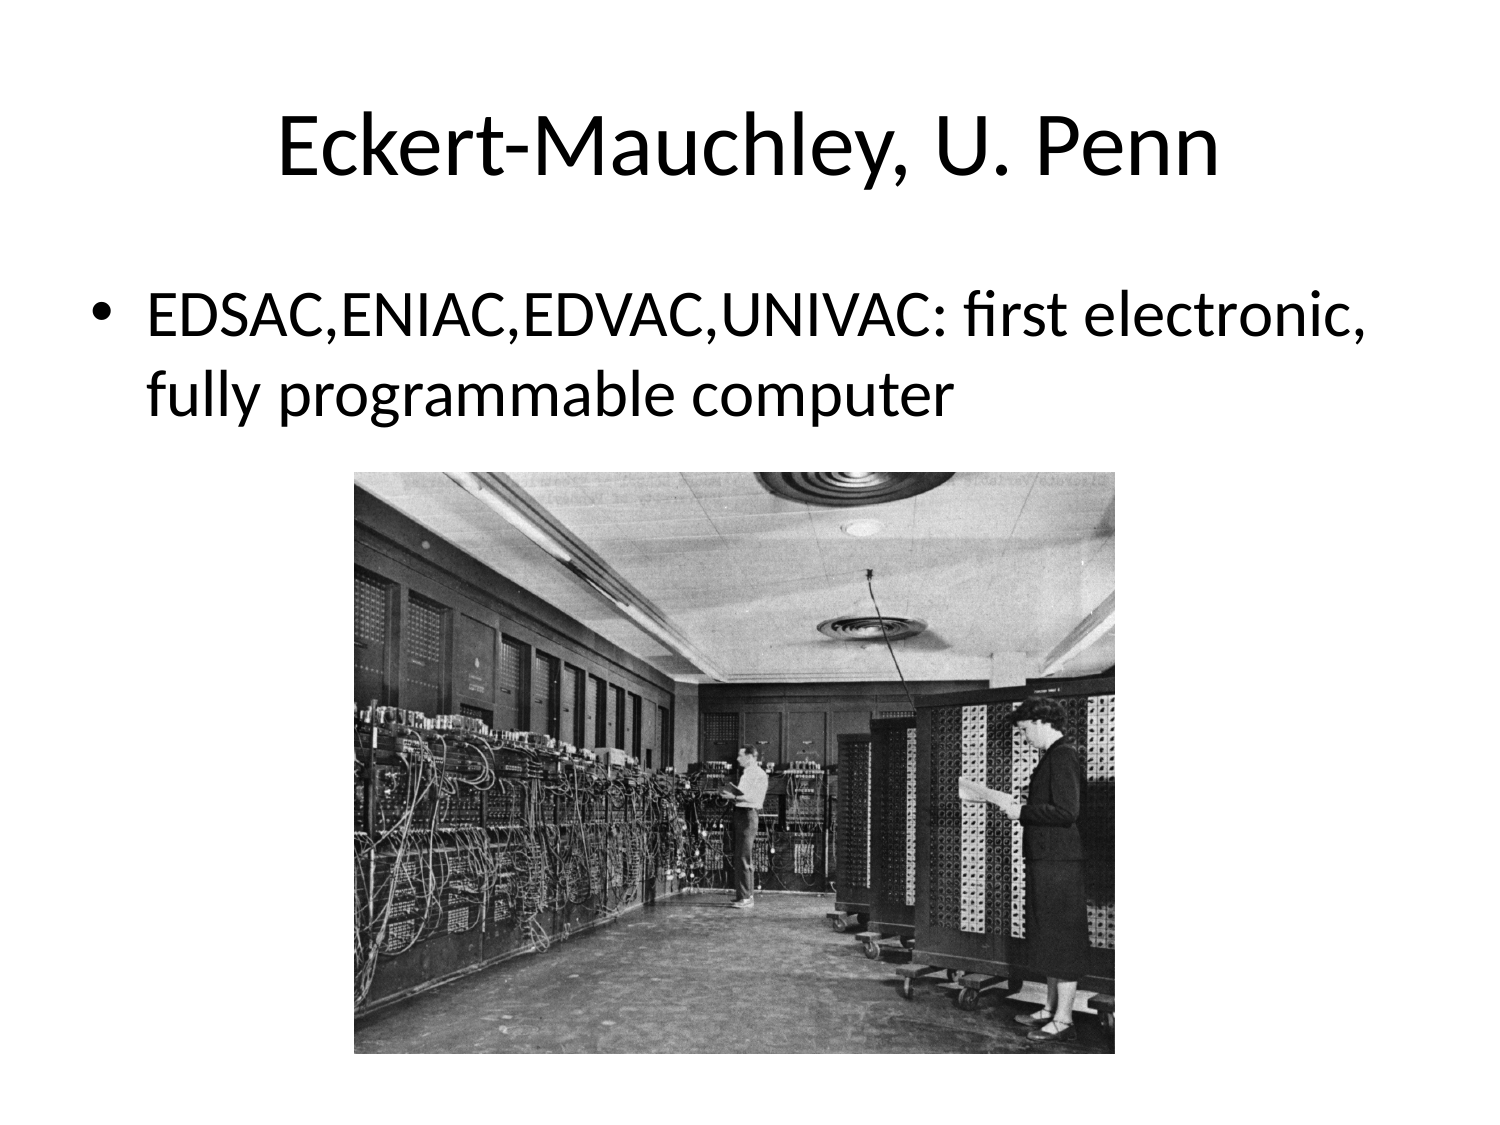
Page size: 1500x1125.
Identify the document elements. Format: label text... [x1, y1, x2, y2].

picture [354, 472, 1116, 1055]
title Eckert-Mauchley, U. Penn [75, 45, 1425, 233]
list EDSAC,ENIAC,EDVAC,UNIVAC: first electronic, fully programmable computer [75, 262, 1425, 1005]
